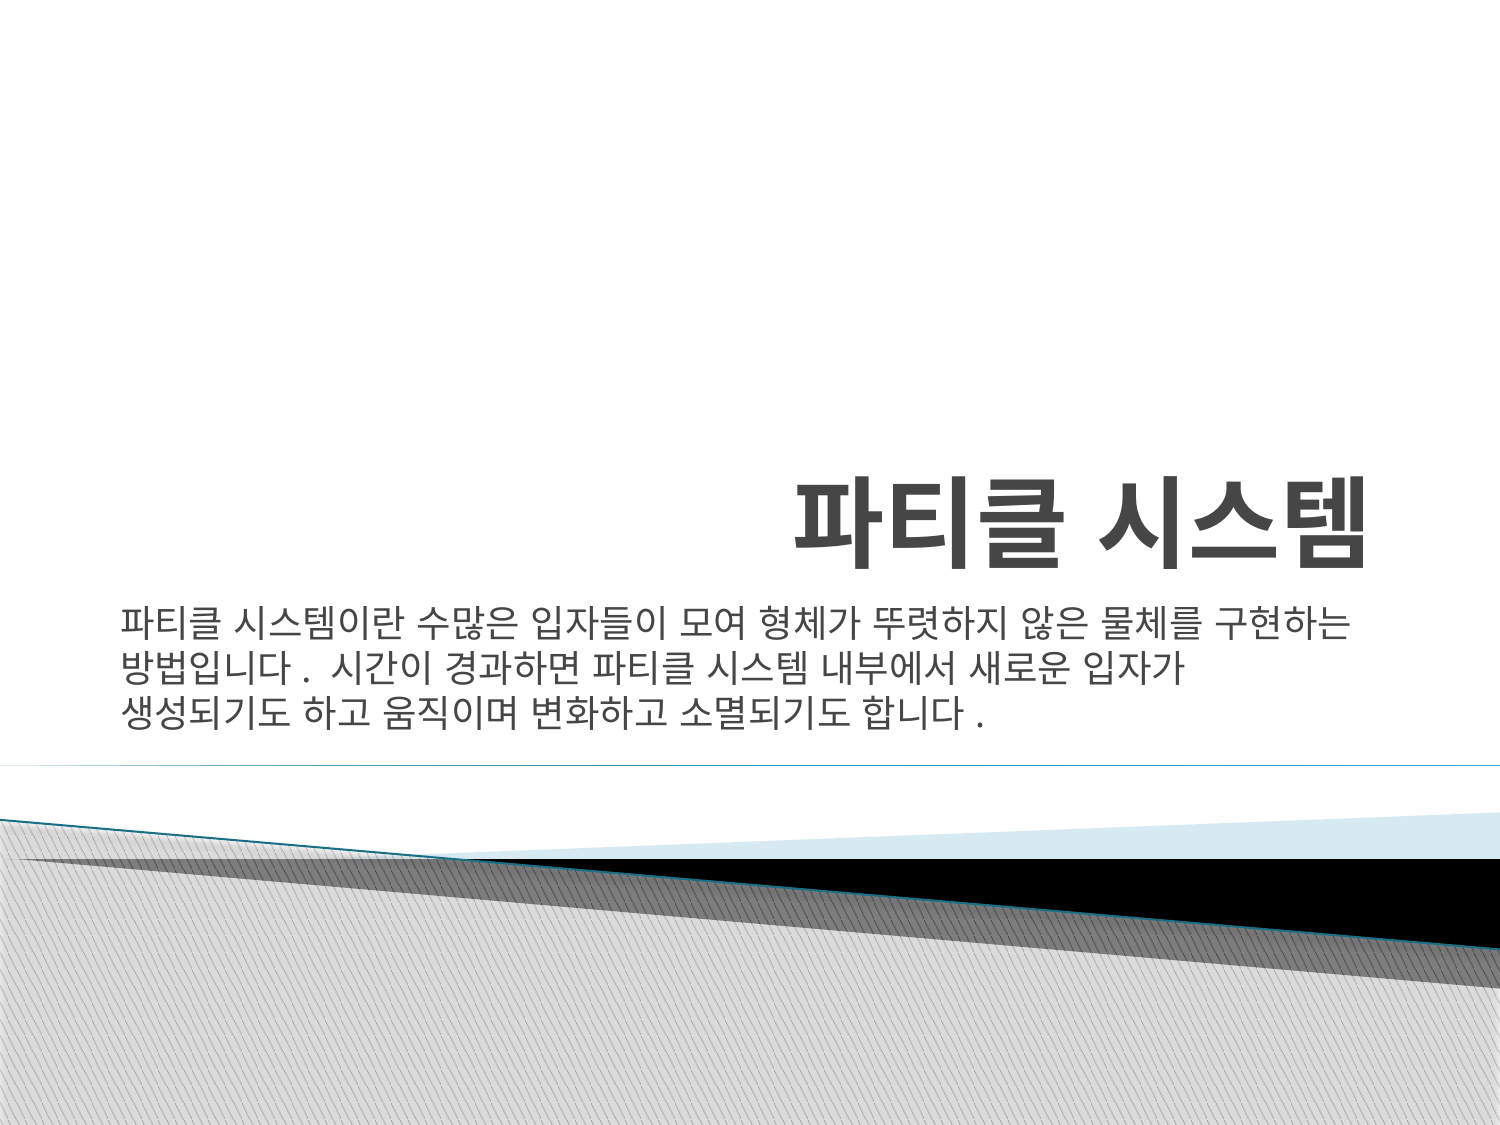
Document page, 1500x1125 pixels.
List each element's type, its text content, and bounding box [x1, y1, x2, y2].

title 파티클 시스템 [112, 287, 1388, 588]
subtitle 파티클 시스템이란 수많은 입자들이 모여 형체가 뚜렷하지 않은 물체를 구현하는 방법입니다. 시간이 경과하면 파티클 시스템 내부에서 새로운 입자가 생성되기도 하고 움직이며 변화하고 소멸되기도 합니다. [112, 592, 1388, 790]
picture [5, 859, 1500, 989]
